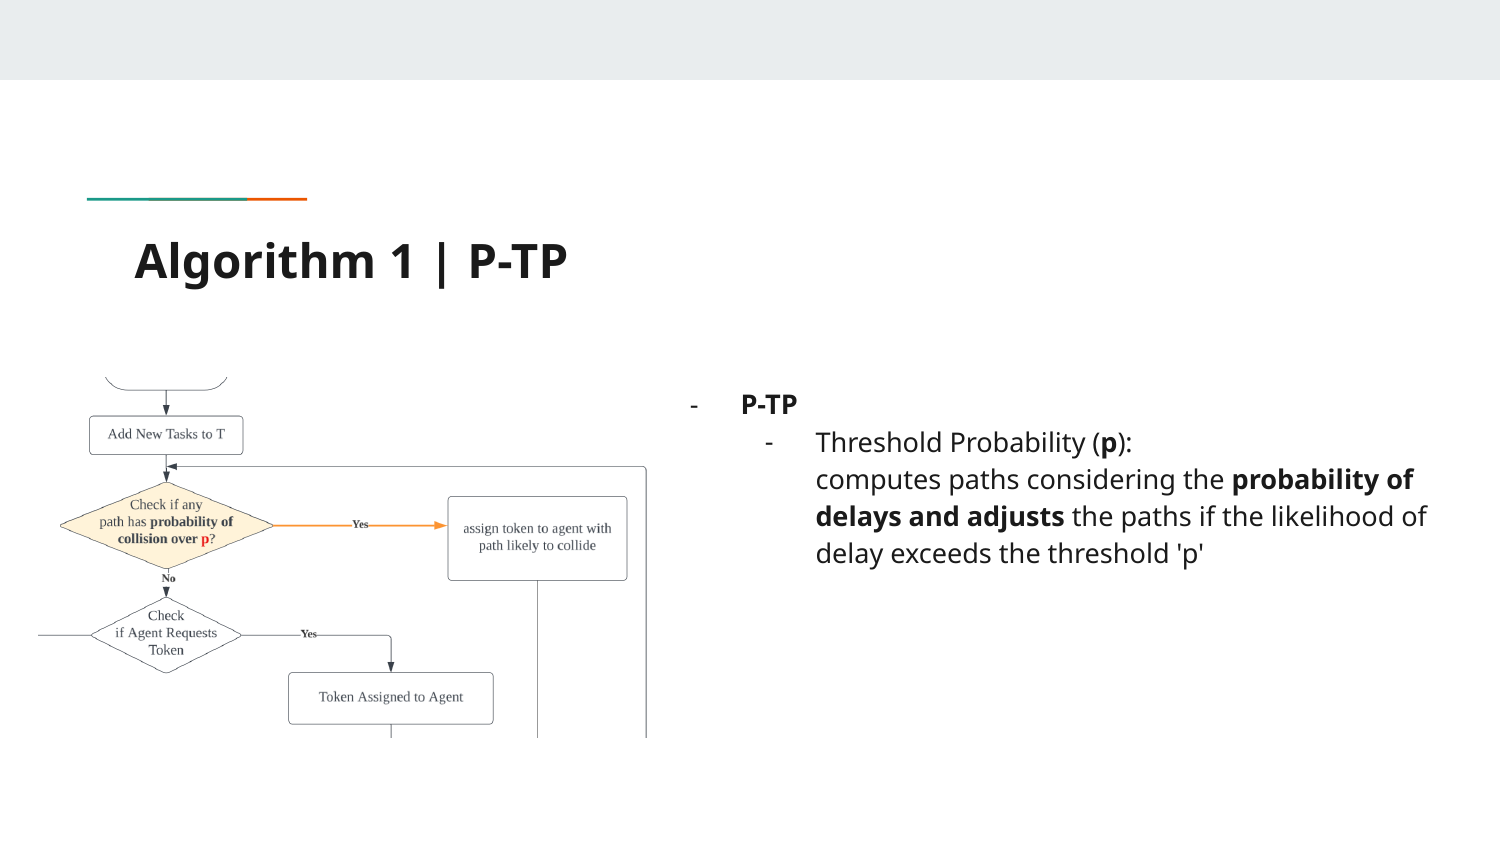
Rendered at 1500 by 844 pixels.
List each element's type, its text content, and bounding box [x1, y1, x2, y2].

title Algorithm 1 | P-TP [119, 216, 1381, 305]
list P-TP Threshold Probability (p): computes paths considering the probability of delays and adjusts the paths if the likelihood of delay exceeds the threshold 'p' [650, 368, 1462, 747]
picture [38, 377, 678, 738]
